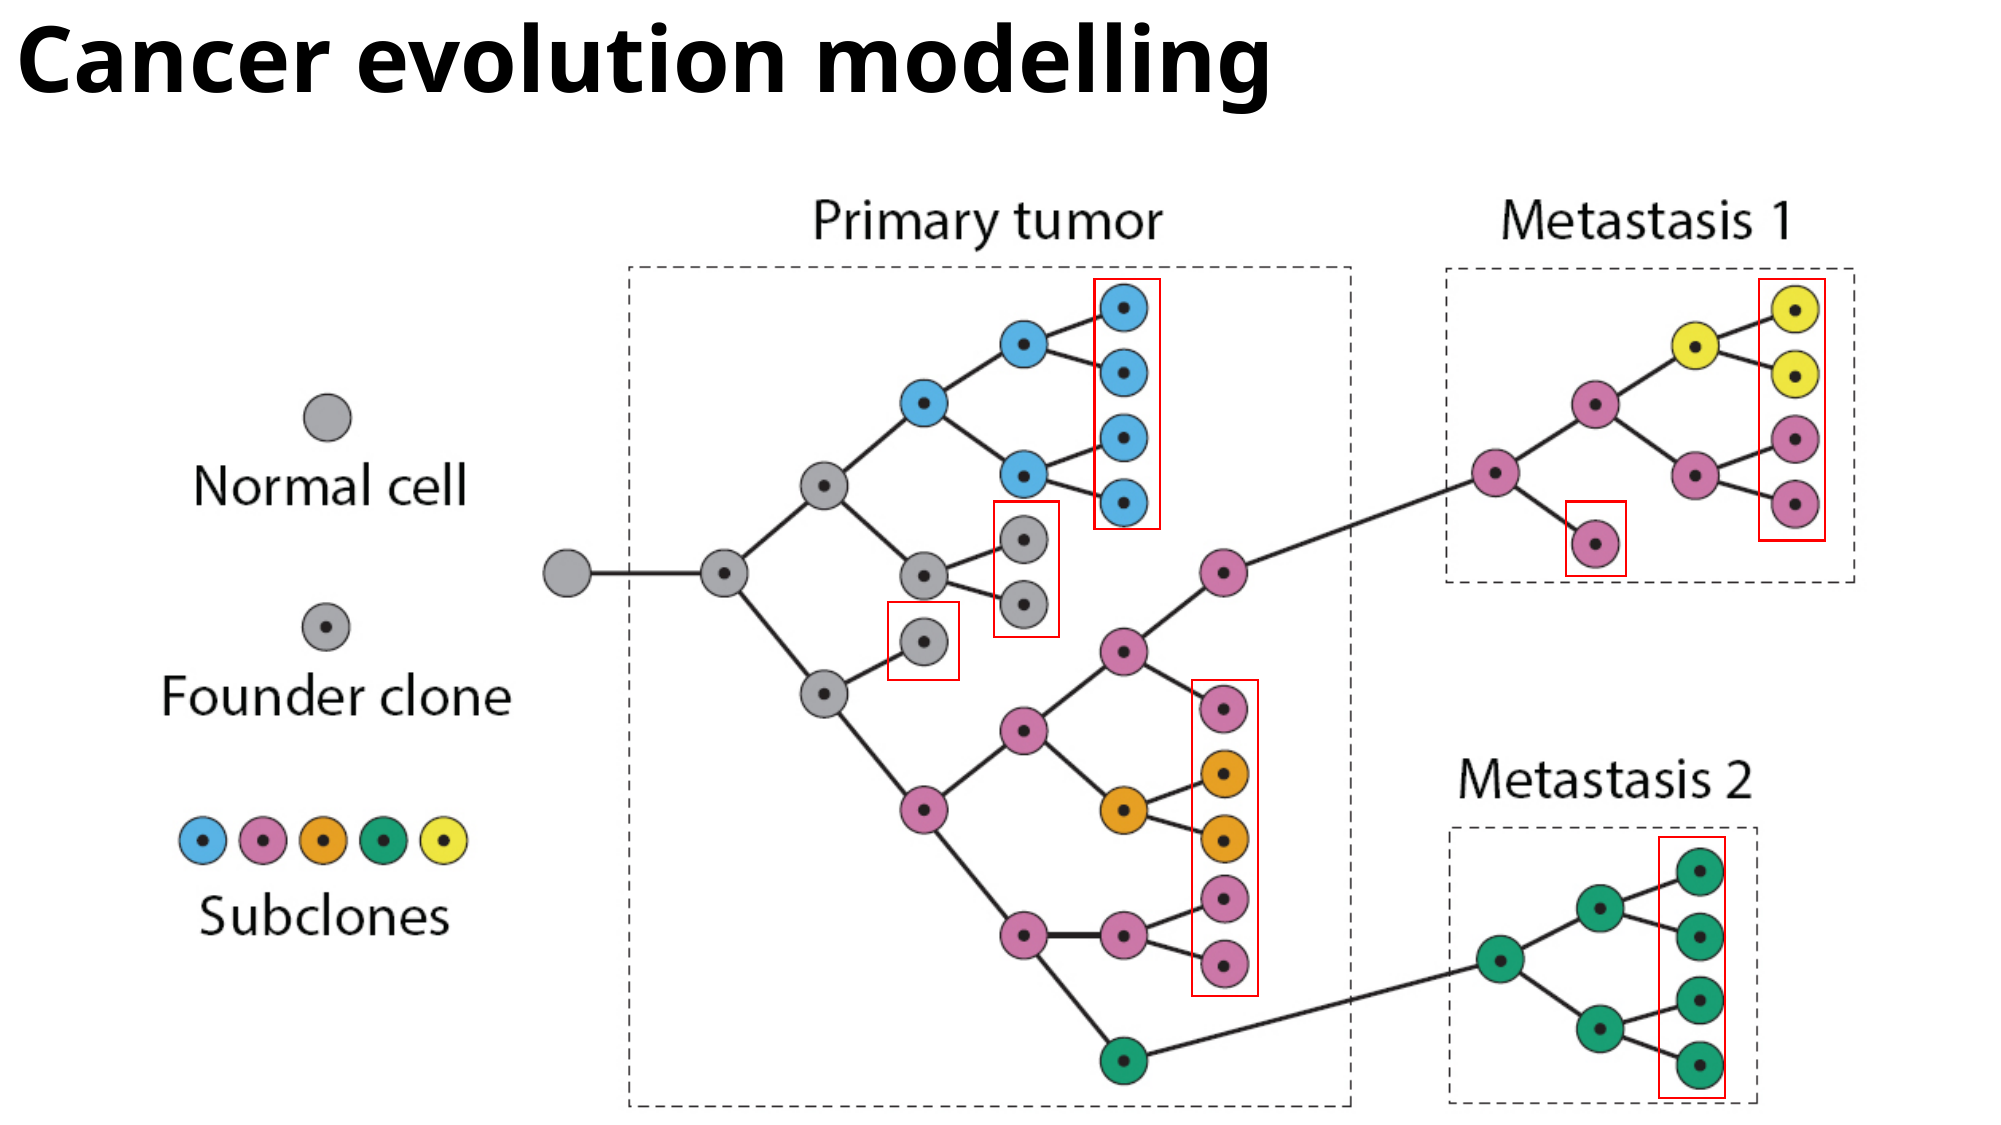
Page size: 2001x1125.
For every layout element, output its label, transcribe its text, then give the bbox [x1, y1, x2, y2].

title Cancer evolution modelling [0, 0, 1725, 172]
picture [146, 171, 1884, 1125]
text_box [888, 278, 1825, 1099]
